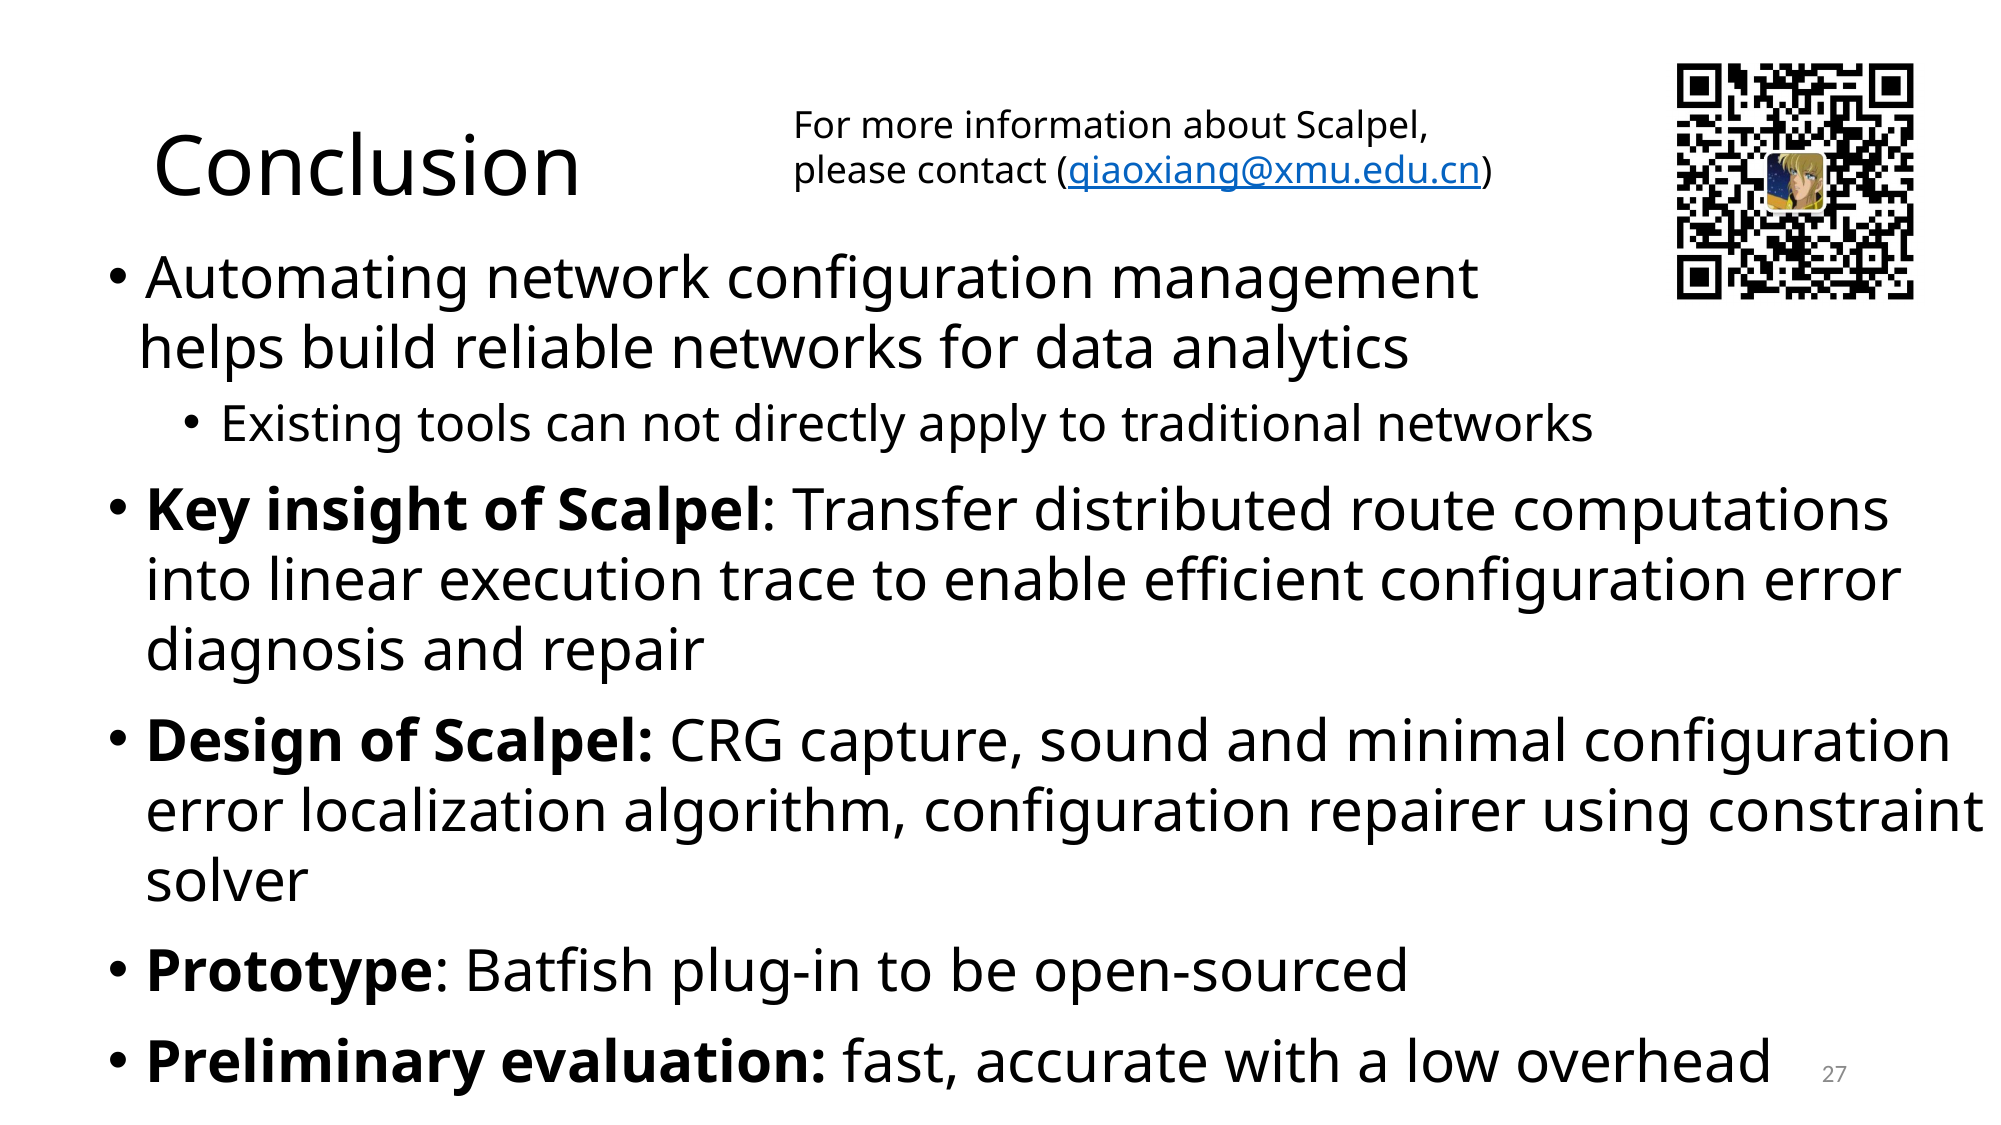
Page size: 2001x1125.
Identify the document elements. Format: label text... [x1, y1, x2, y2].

picture [1666, 63, 1925, 306]
text_box For more information about Scalpel, please contact (qiaoxiang@xmu.edu.cn) [778, 93, 1634, 205]
list Automating network configuration management helps build reliable networks for data analytics Existing tools can not directly apply to traditional networks Key insight of Scalpel: Transfer distributed route computations into linear execution trace to enable efficient configuration error diagnosis and repair Design of Scalpel: CRG capture, sound and minimal configuration error localization algorithm, configuration repairer using constraint solver Prototype: Batfish plug-in to be open-sourced Preliminary evaluation: fast, accurate with a low overhead [92, 233, 2000, 1103]
title Conclusion [137, 59, 1863, 233]
slide_number 27 [1412, 1042, 1863, 1103]
